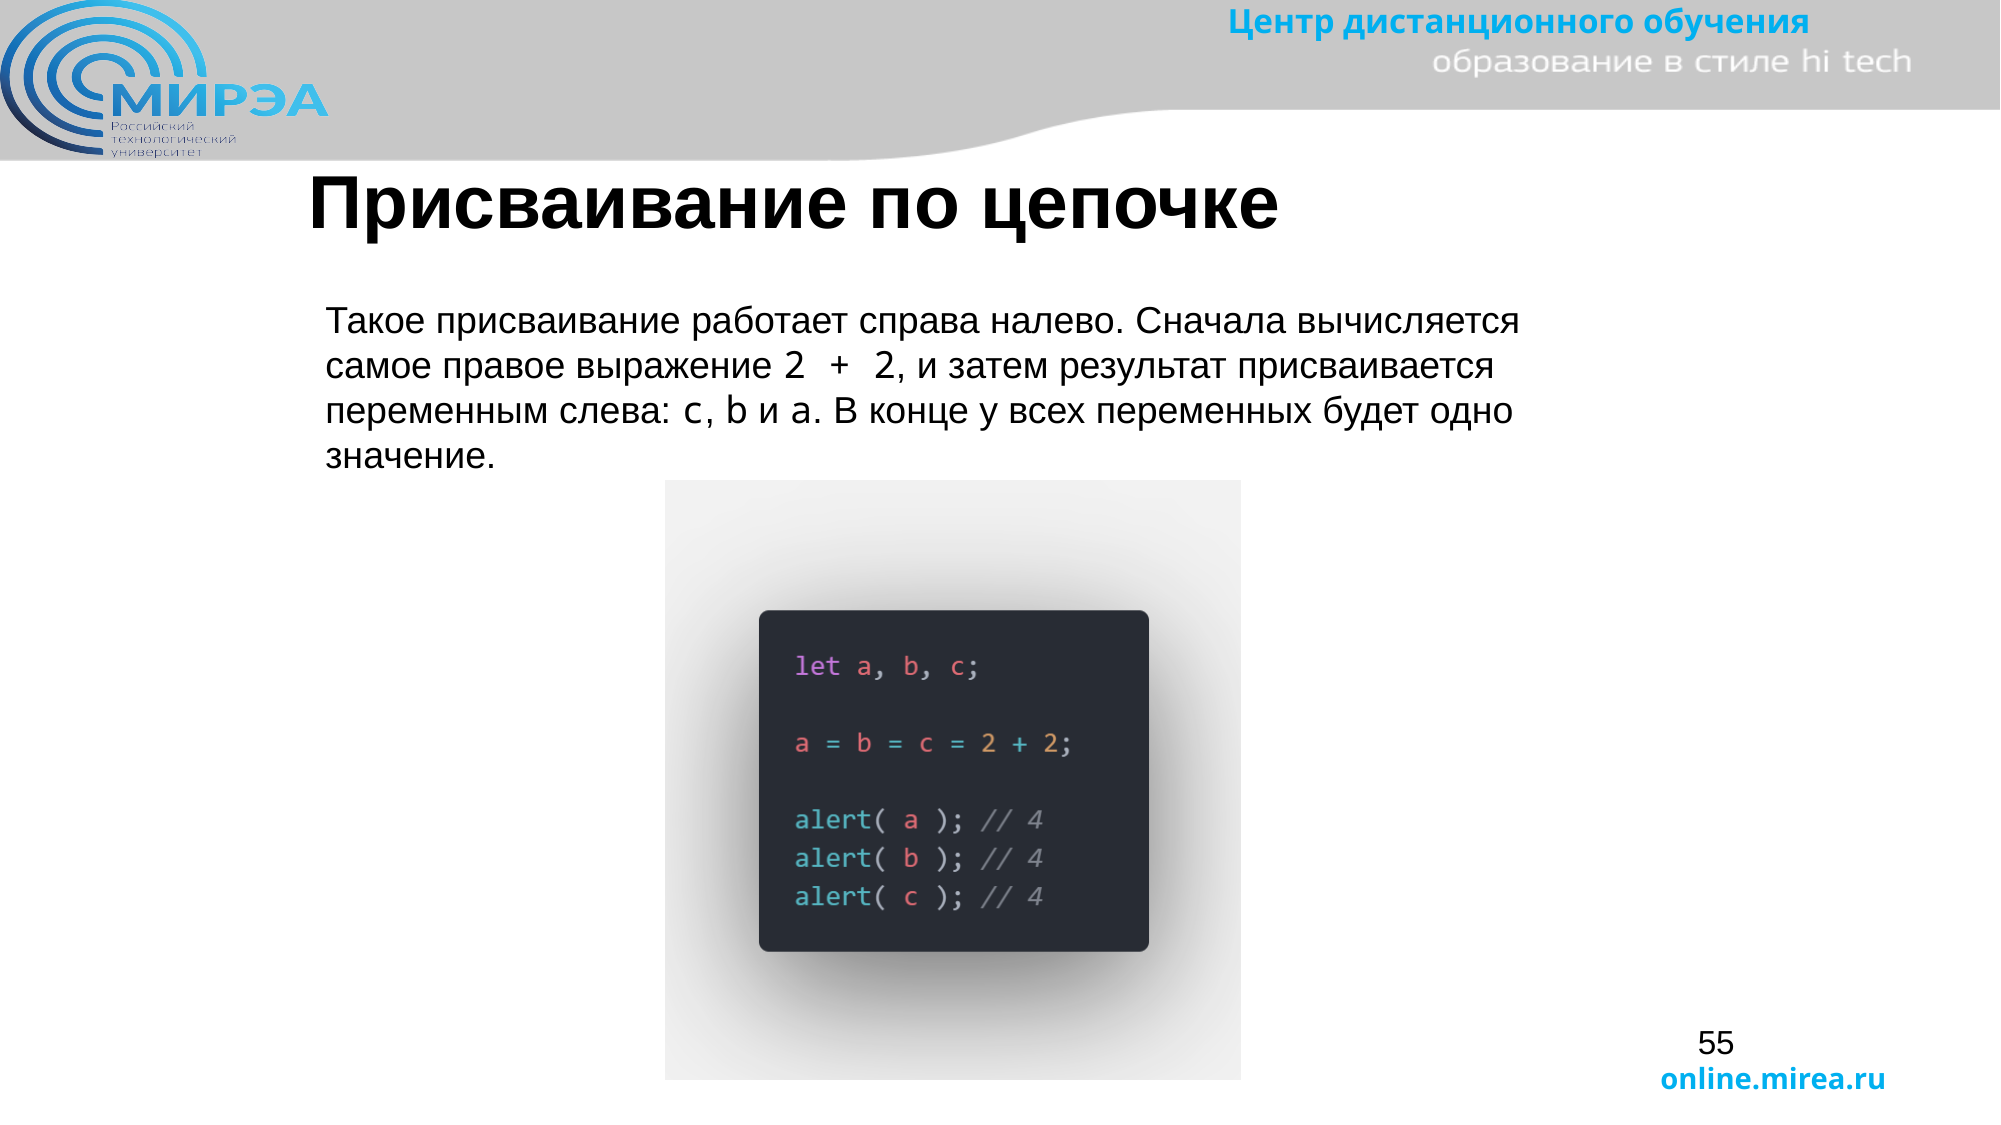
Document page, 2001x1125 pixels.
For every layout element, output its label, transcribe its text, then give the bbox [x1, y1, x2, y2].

picture [665, 480, 1241, 1081]
text_box Присваивание по цепочке [293, 145, 1737, 251]
text_box 55 [1400, 1013, 1750, 1058]
text_box Такое присваивание работает справа налево. Сначала вычисляется самое правое выражение 2 + 2, и затем результат присваивается переменным слева: c, b и a. В конце у всех переменных будет одно значение. [310, 288, 1651, 481]
picture [0, 0, 329, 159]
